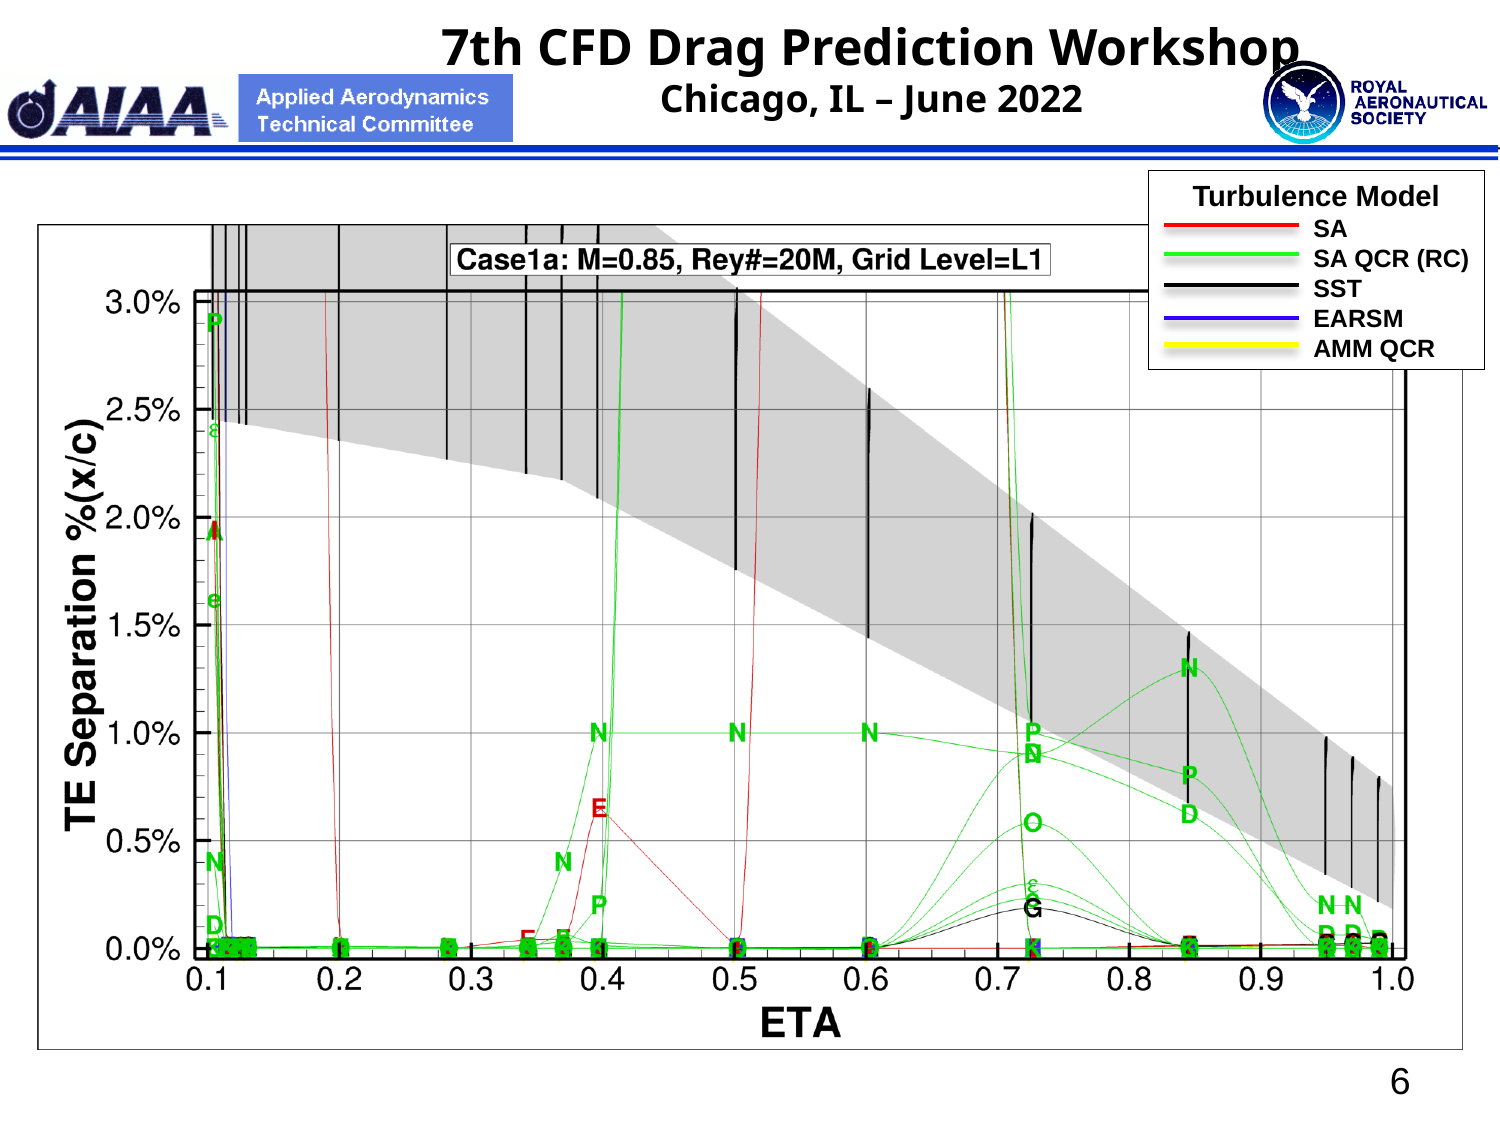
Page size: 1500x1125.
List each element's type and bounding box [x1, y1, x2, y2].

picture [37, 224, 1463, 1051]
text_box [1146, 169, 1487, 373]
picture [0, 74, 513, 142]
picture [1259, 36, 1488, 147]
